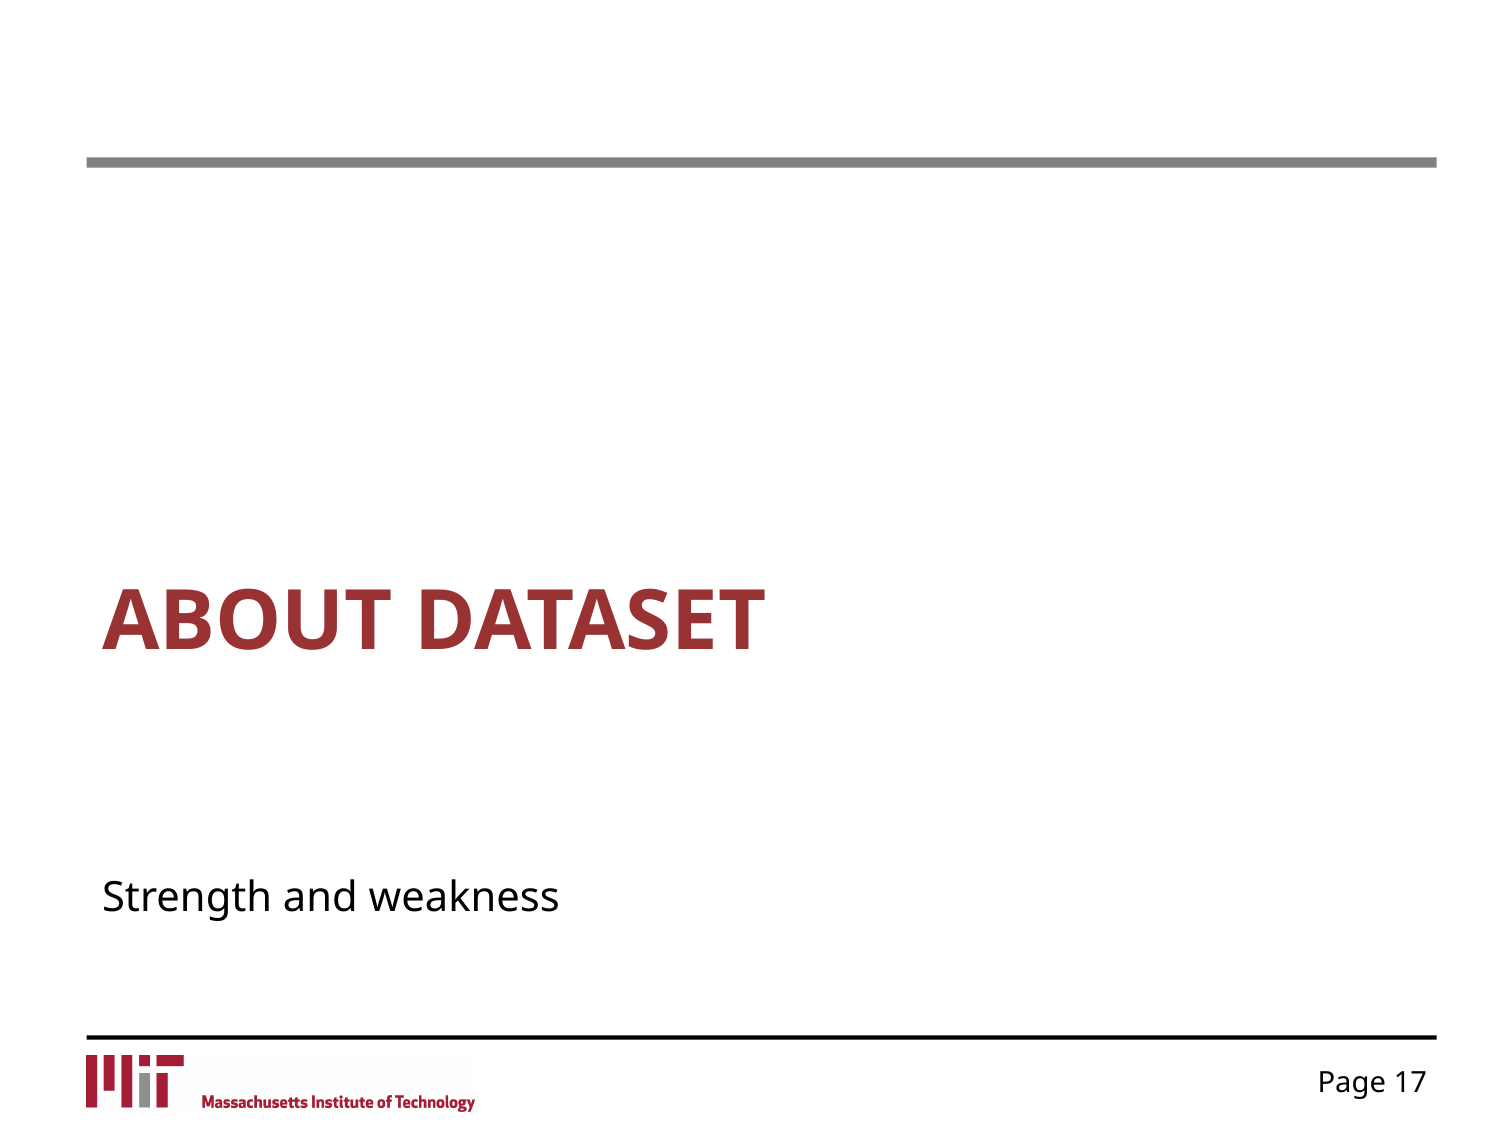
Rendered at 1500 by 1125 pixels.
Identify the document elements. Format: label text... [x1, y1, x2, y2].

picture [86, 1055, 475, 1112]
list Strength and weakness [87, 792, 1362, 927]
title About dataset [87, 575, 1362, 792]
slide_number Page 17 [1217, 1055, 1443, 1103]
